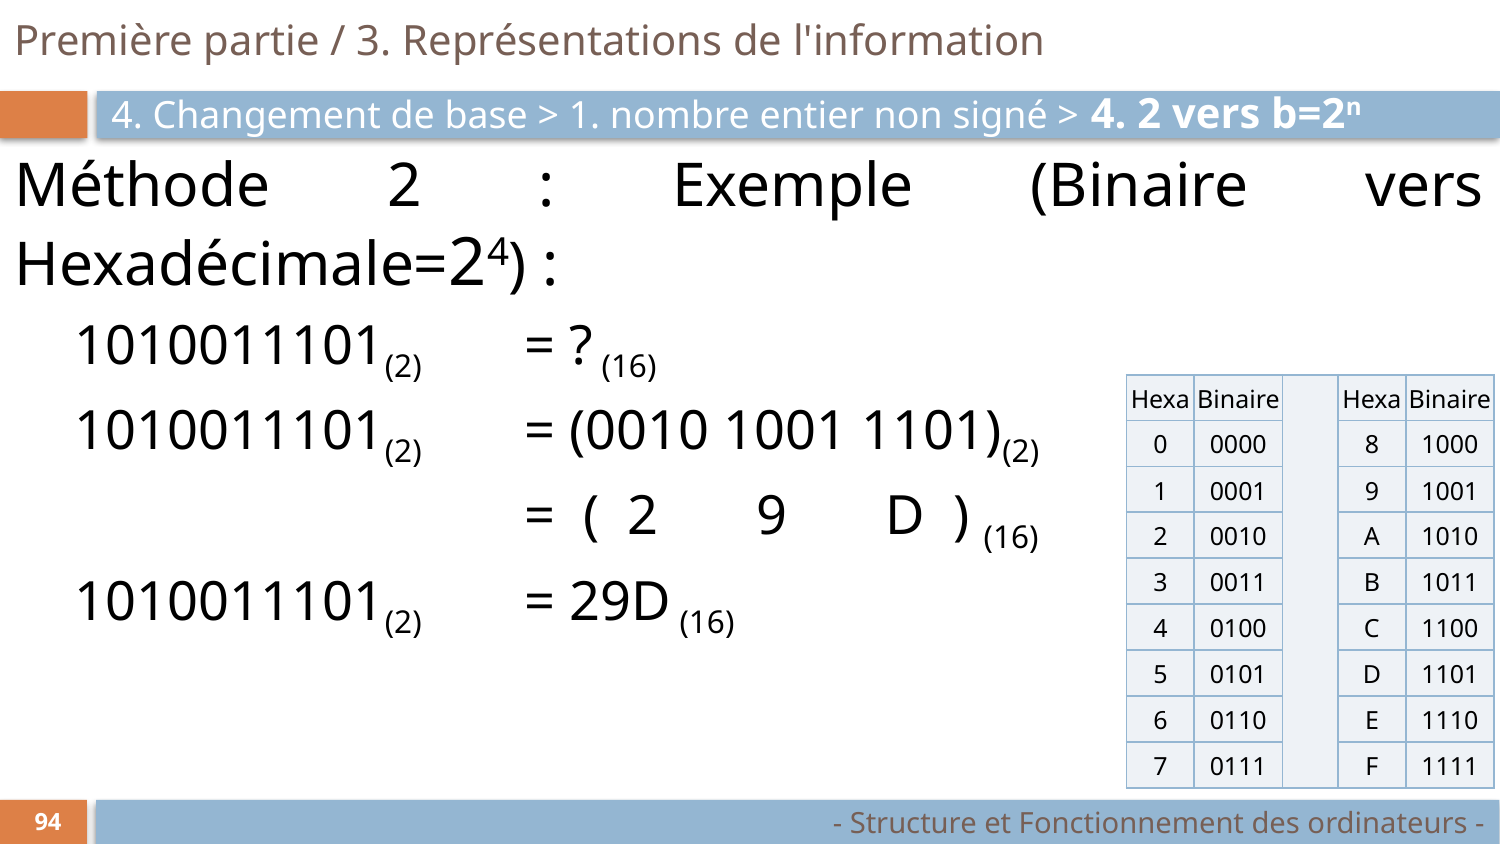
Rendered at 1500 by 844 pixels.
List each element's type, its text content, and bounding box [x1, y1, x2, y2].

table_cell 7 [1127, 743, 1193, 787]
table_cell B [1339, 559, 1405, 603]
table_cell 0 [1127, 421, 1193, 466]
table_cell 3 [1127, 559, 1193, 603]
table_cell 1110 [1407, 697, 1493, 741]
table_cell 1101 [1407, 651, 1493, 695]
table_cell 4 [1127, 605, 1193, 649]
list Méthode 2 : Exemple (Binaire vers Hexadécimale=24) : 1010011101(2) = ? (16) 1010011101(2) = (0010 1001 1101)(2) = ( 2 9 D ) (16) 1010011101(2) = 29D (16) [0, 138, 1500, 800]
text_box 4. Changement de base > 1. nombre entier non signé > 4. 2 vers b=2n [96, 91, 1500, 133]
table_cell A [1339, 513, 1405, 557]
table_cell 1100 [1407, 605, 1493, 649]
table_header Hexa [1339, 376, 1405, 420]
title Première partie / 3. Représentations de l'information [0, 0, 1500, 80]
table_cell 1111 [1407, 743, 1493, 787]
table_cell 5 [1127, 651, 1193, 695]
table_header Hexa [1127, 376, 1193, 420]
table_cell 2 [1127, 513, 1193, 557]
table_header Binaire [1407, 376, 1493, 420]
table_cell 0100 [1195, 605, 1282, 649]
table_cell 0110 [1195, 697, 1282, 741]
table_cell 9 [1339, 467, 1405, 511]
table_cell F [1339, 743, 1405, 787]
table_cell 8 [1339, 421, 1405, 466]
table_header [1283, 376, 1337, 787]
table_cell 1011 [1407, 559, 1493, 603]
table_cell E [1339, 697, 1405, 741]
table_cell 1001 [1407, 467, 1493, 511]
table_cell 1 [1127, 467, 1193, 511]
table_cell 0101 [1195, 651, 1282, 695]
table_header Binaire [1195, 376, 1282, 420]
table_cell 0010 [1195, 513, 1282, 557]
table_cell 0000 [1195, 421, 1282, 466]
table_cell 1000 [1407, 421, 1493, 466]
table_cell 0001 [1195, 467, 1282, 511]
table_cell 0111 [1195, 743, 1282, 787]
table_cell 0011 [1195, 559, 1282, 603]
table_cell C [1339, 605, 1405, 649]
footer - Structure et Fonctionnement des ordinateurs - [112, 800, 1500, 844]
table_cell D [1339, 651, 1405, 695]
table_cell 1010 [1407, 513, 1493, 557]
table_cell 6 [1127, 697, 1193, 741]
